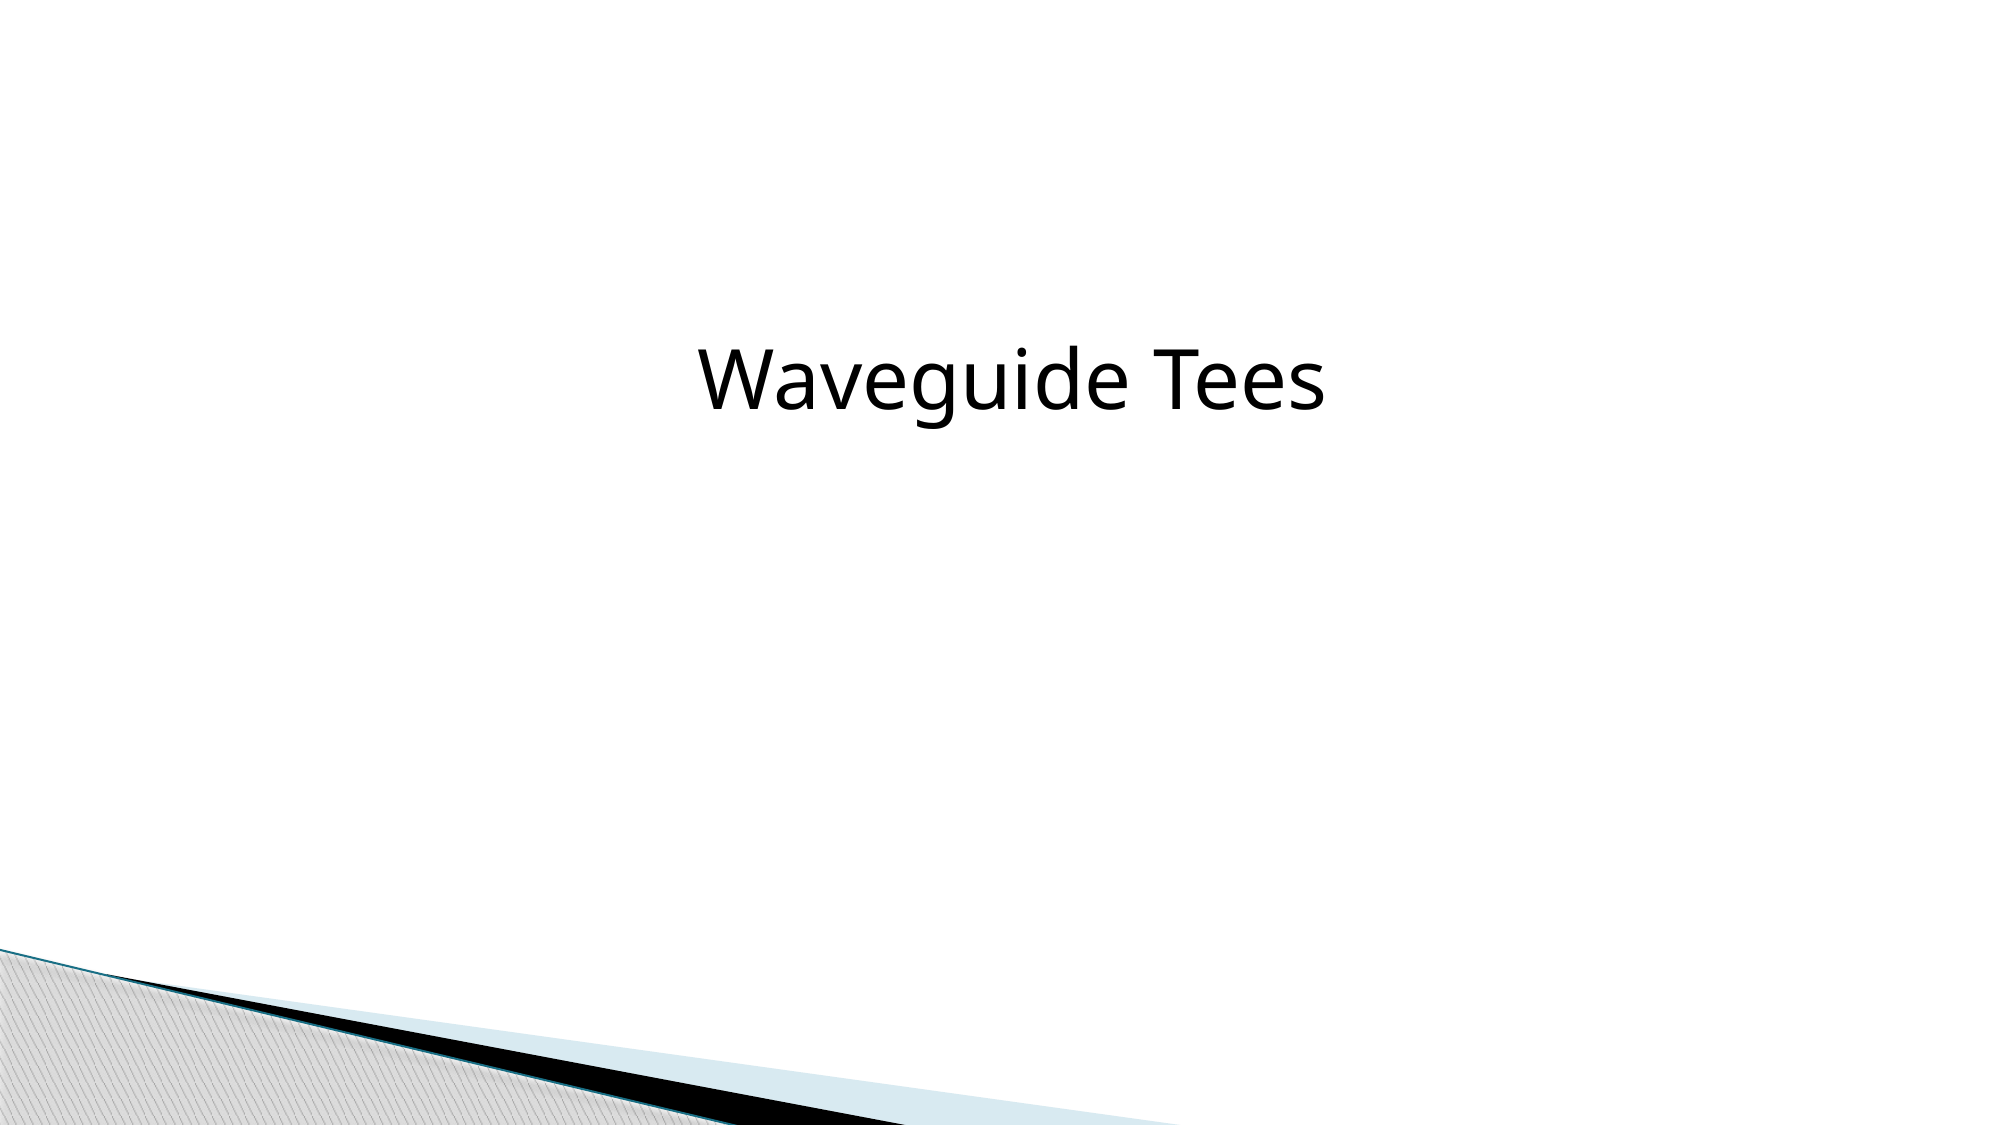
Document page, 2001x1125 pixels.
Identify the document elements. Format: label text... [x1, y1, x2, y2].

text_box Waveguide Tees [166, 319, 1860, 434]
